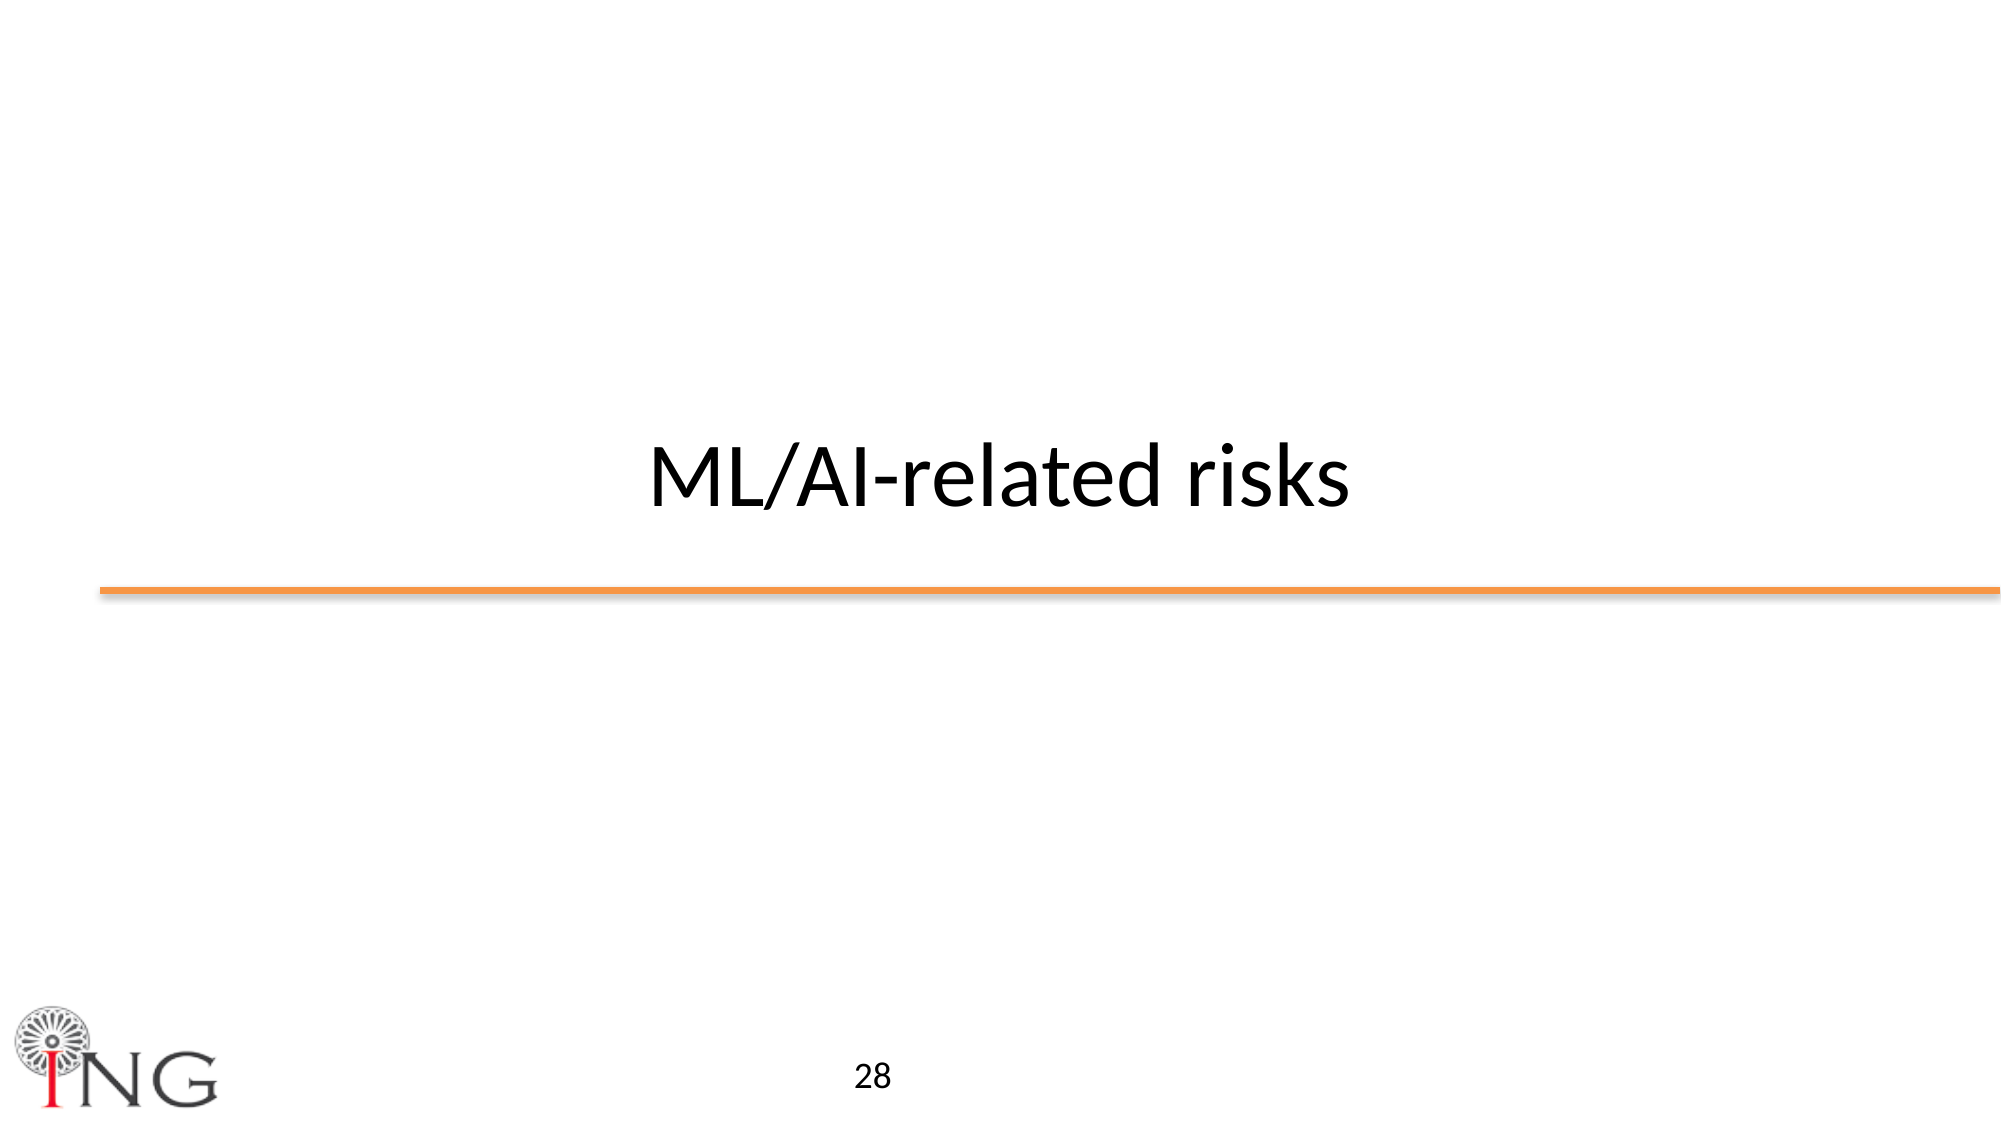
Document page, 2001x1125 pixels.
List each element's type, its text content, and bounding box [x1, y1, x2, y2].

slide_number 28 [839, 1043, 1900, 1104]
title ML/AI-related risks [150, 349, 1850, 591]
picture [0, 987, 244, 1125]
